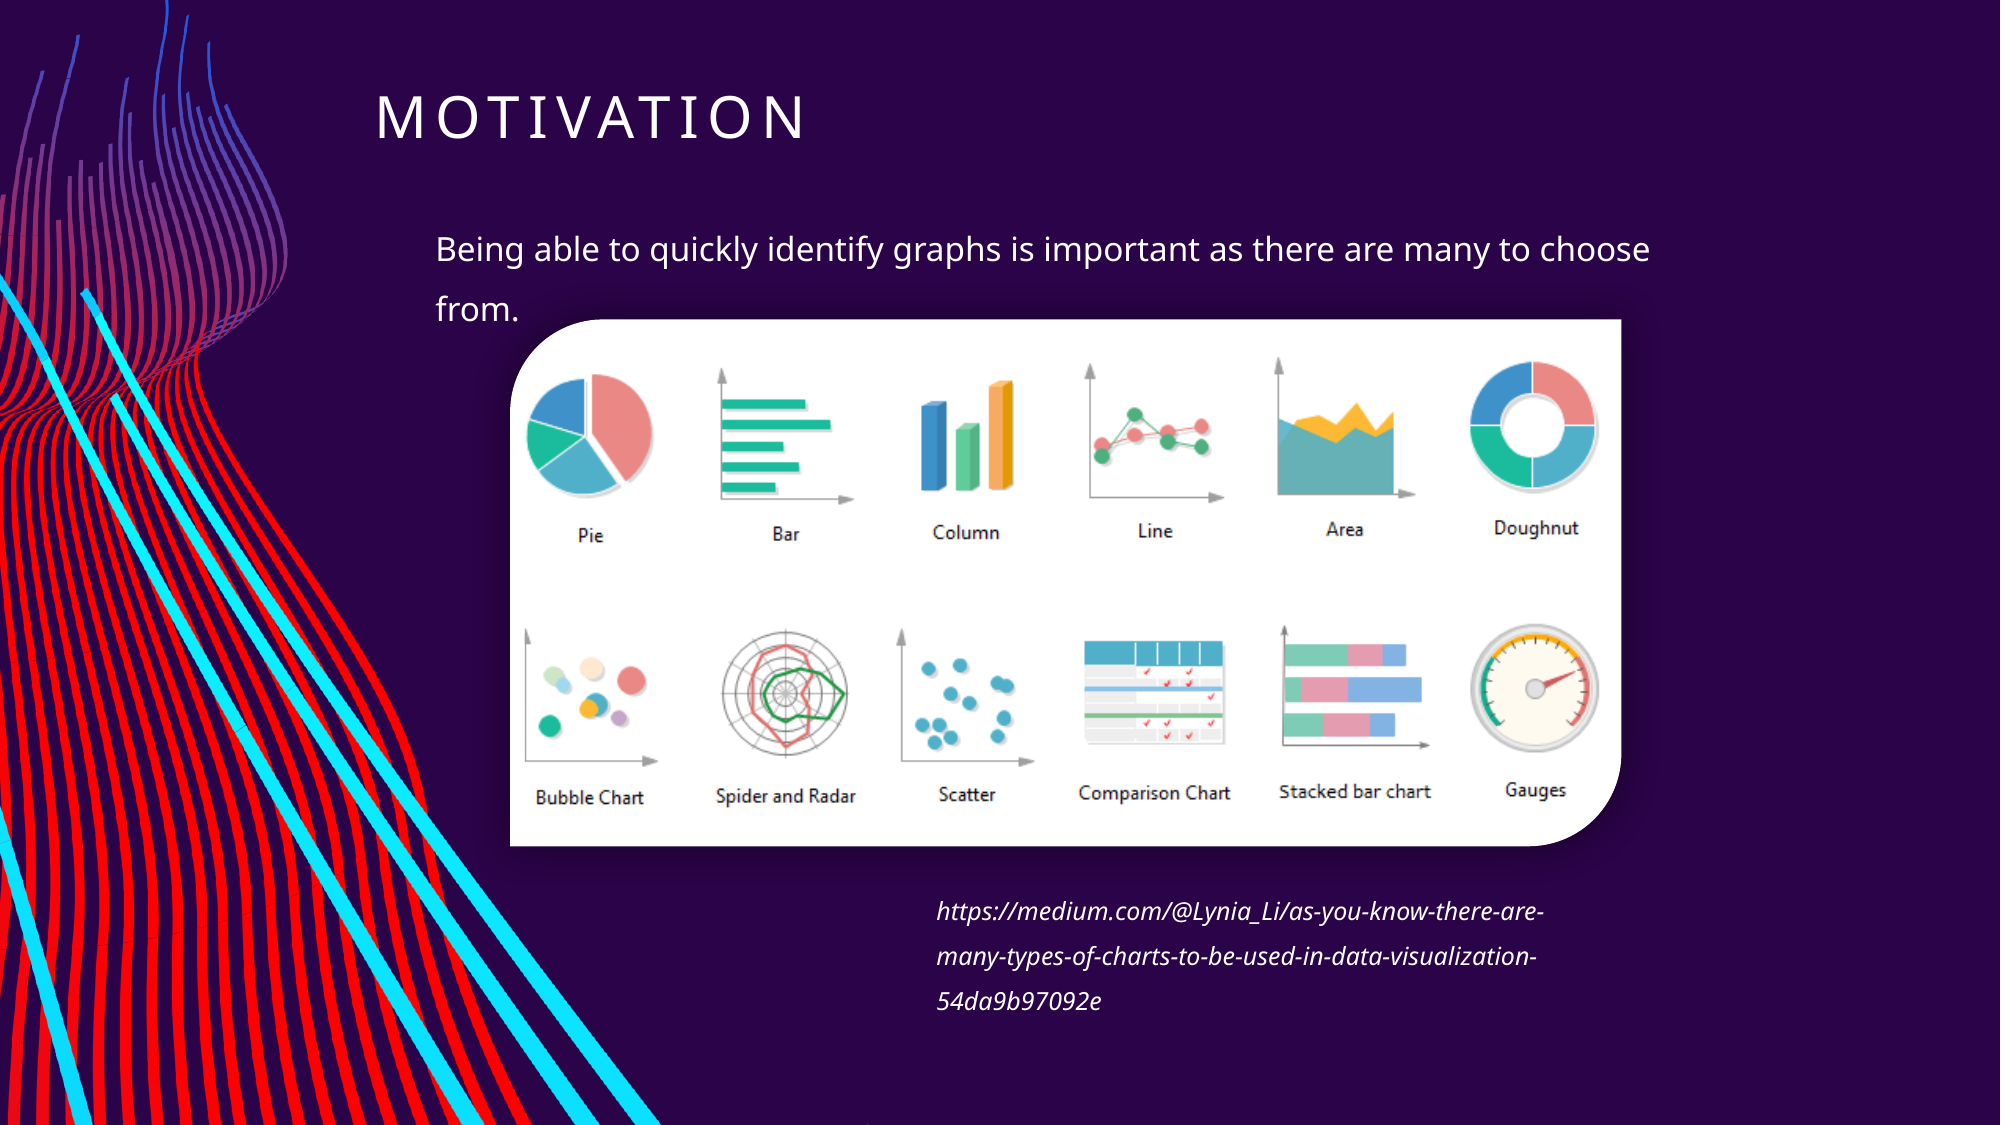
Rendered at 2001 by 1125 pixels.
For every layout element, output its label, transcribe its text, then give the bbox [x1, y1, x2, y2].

title Motivation [359, 81, 1167, 191]
text_box Being able to quickly identify graphs is important as there are many to choose from. [420, 200, 1669, 293]
text_box https://medium.com/@Lynia_Li/as-you-know-there-are-many-types-of-charts-to-be-used-in-data-visualization-54da9b97092e [921, 873, 1600, 1011]
picture [0, 0, 2000, 1125]
